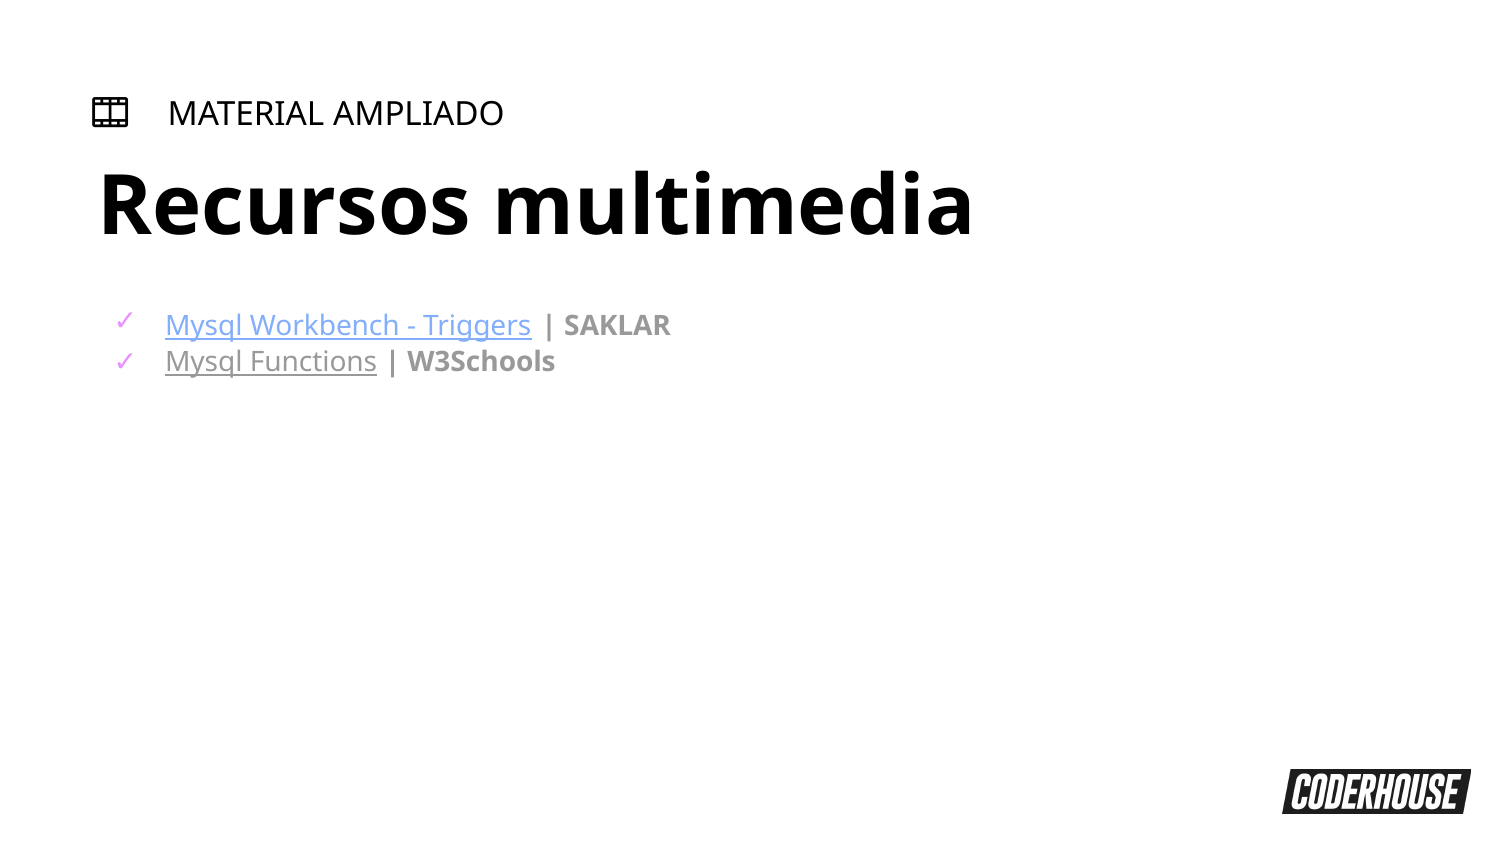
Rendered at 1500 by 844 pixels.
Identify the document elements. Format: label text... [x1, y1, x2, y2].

text_box Recursos multimedia [82, 147, 1282, 268]
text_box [74, 76, 146, 148]
text_box MATERIAL AMPLIADO [152, 76, 678, 147]
text_box Mysql Workbench - Triggers | SAKLAR Mysql Functions | W3Schools [75, 283, 1332, 397]
picture [1281, 769, 1471, 814]
